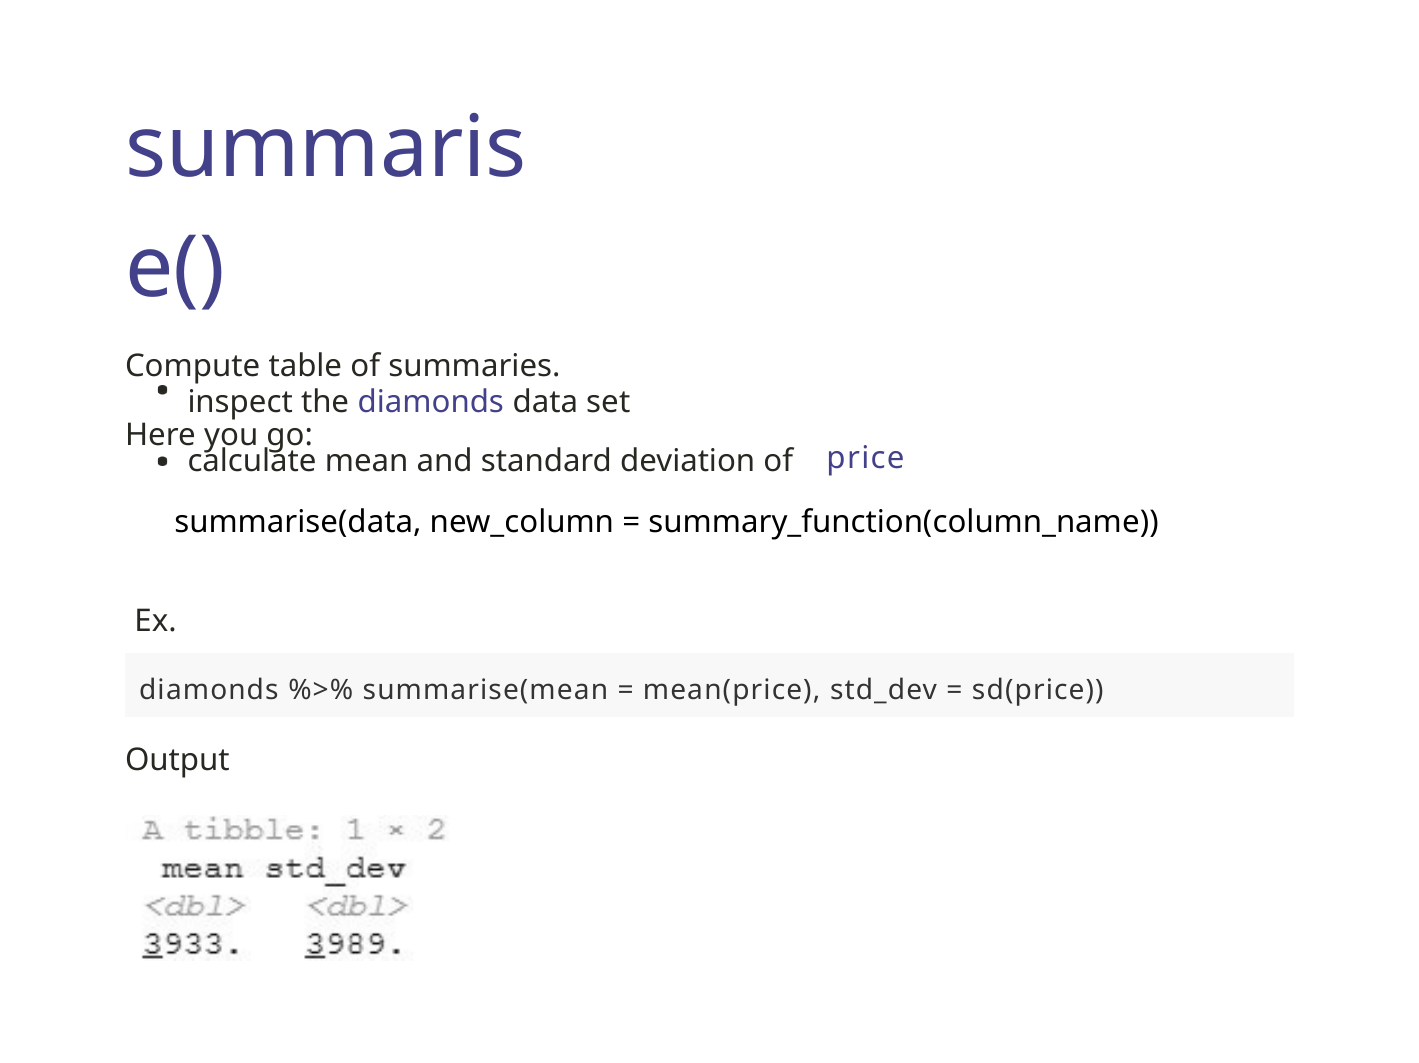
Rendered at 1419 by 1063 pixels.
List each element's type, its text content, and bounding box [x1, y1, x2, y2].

text_box [157, 452, 168, 466]
text_box inspect the diamonds data set calculate mean and standard deviation of [187, 340, 827, 479]
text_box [124, 652, 1294, 718]
text_box [125, 815, 462, 961]
text_box summarise(data, new_column = summary_function(column_name)) [162, 495, 1173, 539]
text_box summarise() Compute table of summaries. Here you go: [124, 73, 571, 452]
text_box Ex. [134, 593, 241, 638]
text_box price [826, 430, 912, 475]
text_box Output [125, 733, 232, 778]
